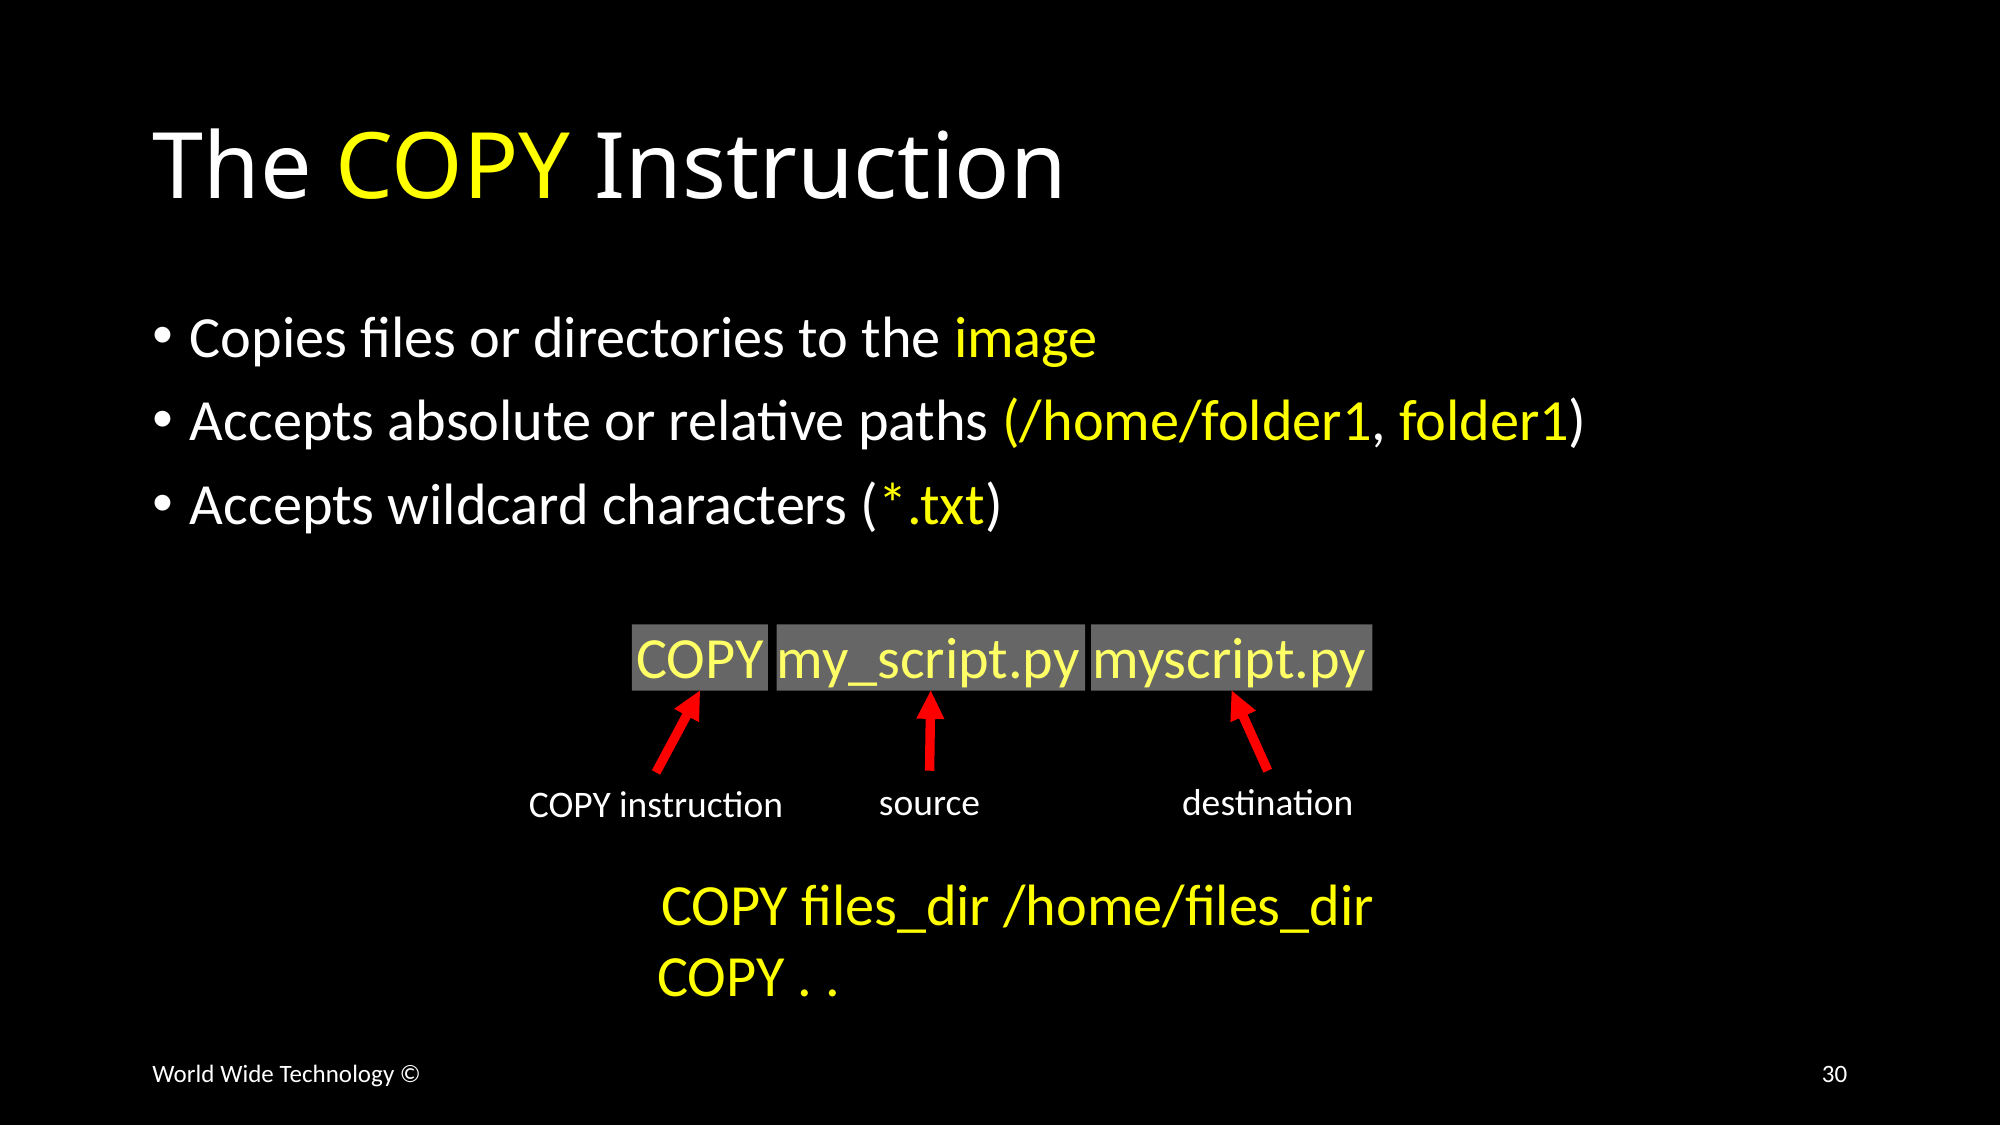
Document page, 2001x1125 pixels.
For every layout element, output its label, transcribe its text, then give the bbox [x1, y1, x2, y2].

text_box destination [1167, 770, 1369, 831]
text_box [631, 623, 769, 692]
text_box COPY . . [642, 931, 856, 1016]
text_box source [864, 770, 996, 831]
text_box [1090, 623, 1373, 692]
text_box COPY instruction [513, 772, 799, 833]
text_box COPY files_dir /home/files_dir [646, 859, 1389, 945]
slide_number 30 [1412, 1042, 1863, 1103]
list Copies files or directories to the image Accepts absolute or relative paths (/home/folder1, folder1) Accepts wildcard characters (*.txt) [137, 299, 1863, 598]
text_box COPY my_script.py myscript.py [621, 613, 1381, 698]
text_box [1231, 690, 1268, 771]
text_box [656, 690, 700, 773]
text_box [775, 623, 1086, 692]
title The COPY Instruction [137, 59, 1863, 278]
slide_number World Wide Technology © [137, 1042, 588, 1103]
